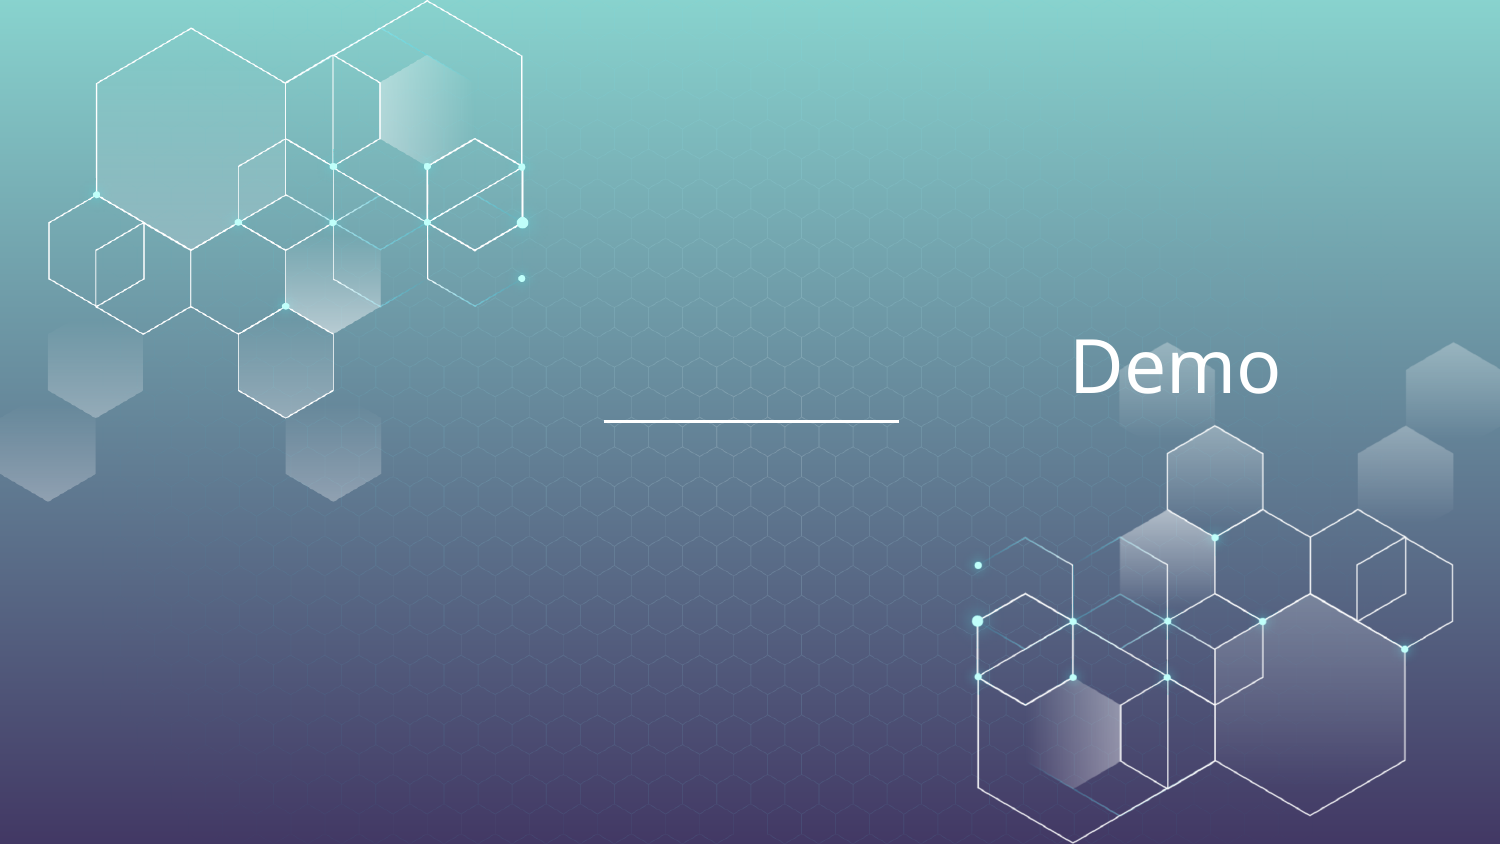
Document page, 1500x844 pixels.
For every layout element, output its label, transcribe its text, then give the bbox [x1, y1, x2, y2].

picture [0, 0, 1500, 844]
title Demo [205, 303, 1298, 414]
